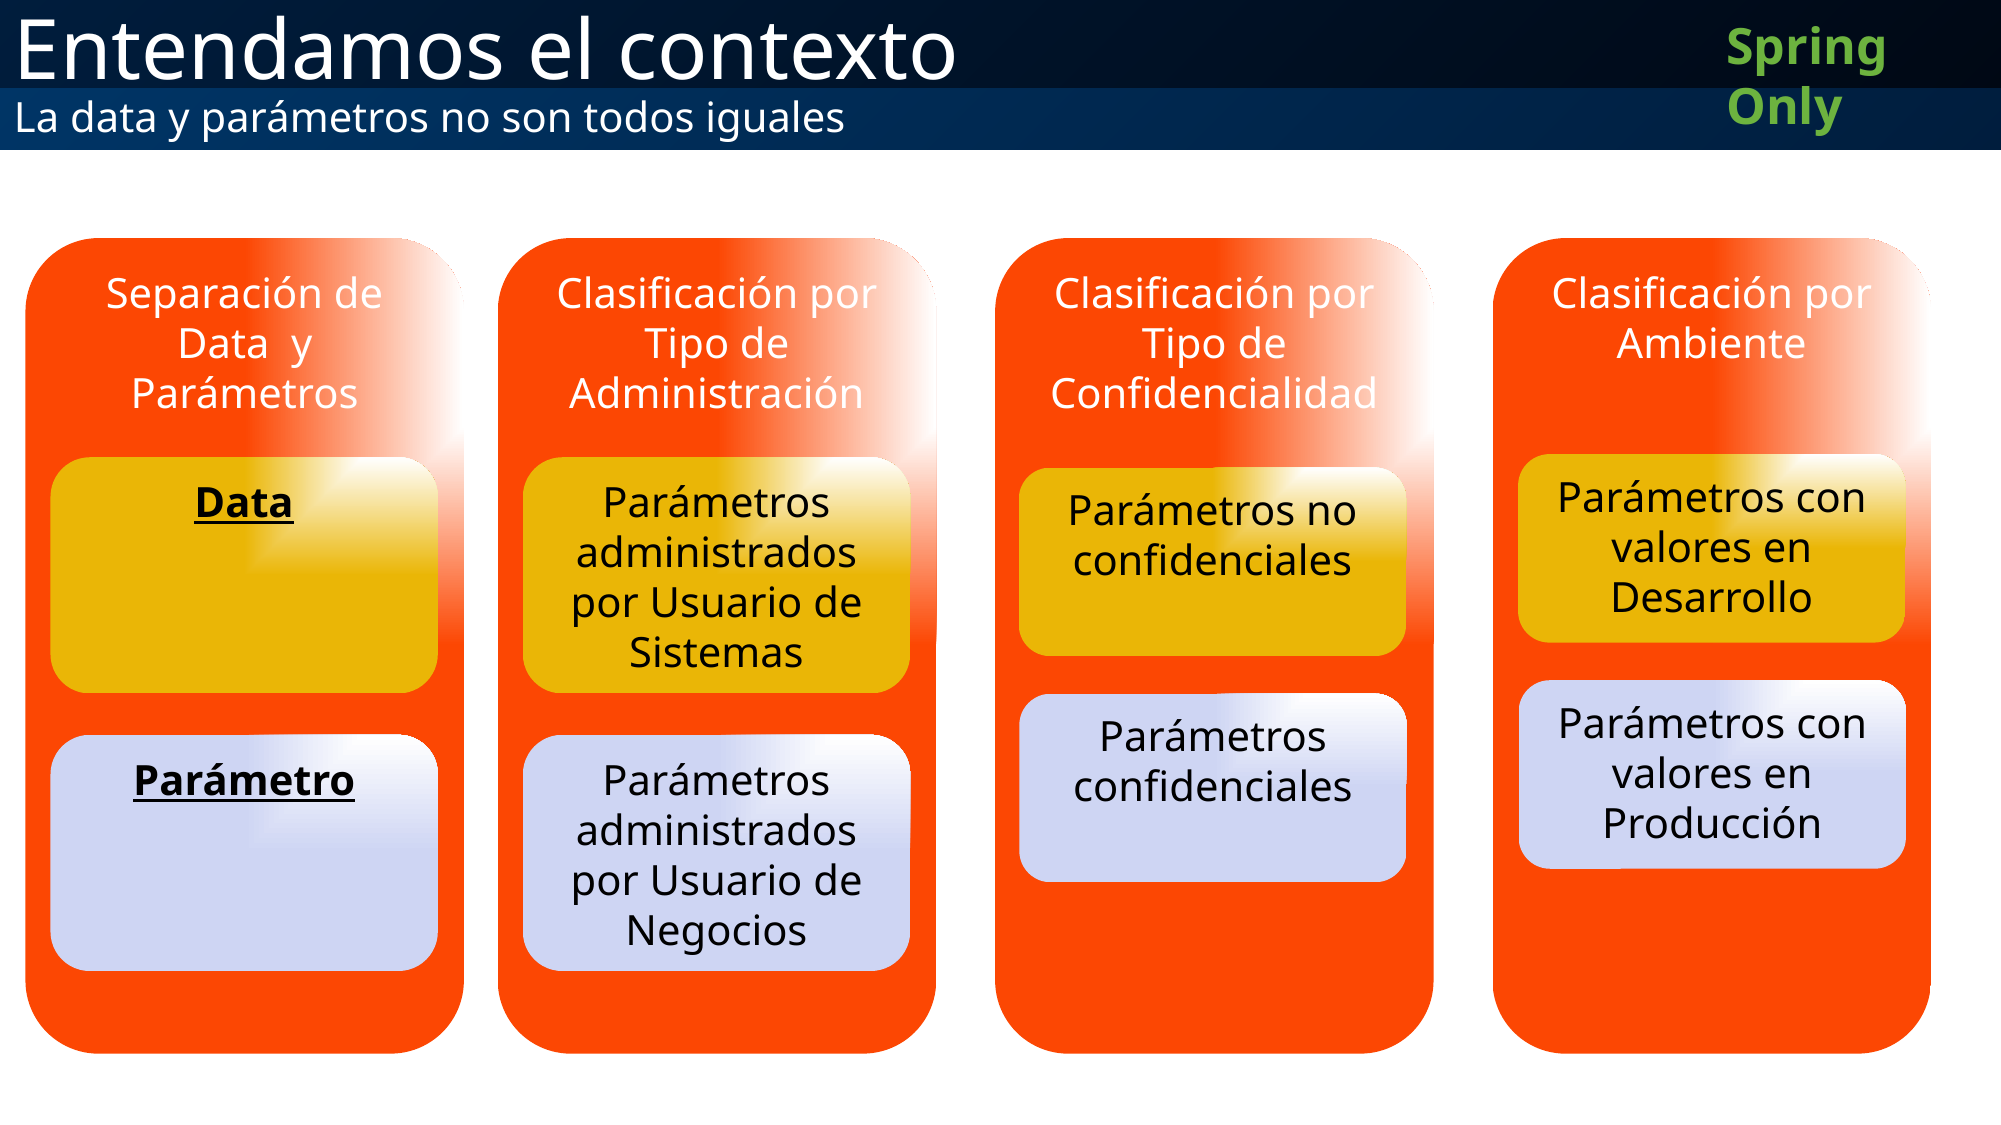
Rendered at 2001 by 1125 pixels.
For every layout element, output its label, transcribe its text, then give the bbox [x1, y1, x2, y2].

text_box Separación de Data y Parámetros [24, 237, 465, 1055]
text_box La data y parámetros no son todos iguales [0, 88, 2000, 150]
text_box Clasificación por Ambiente [1491, 237, 1932, 1055]
text_box Parámetros con valores en Producción [1517, 679, 1907, 870]
text_box Clasificación por Tipo de Confidencialidad [994, 237, 1435, 1055]
text_box Data [49, 456, 439, 695]
text_box Parámetros administrados por Usuario de Sistemas [521, 456, 912, 695]
text_box Parámetro [49, 733, 439, 973]
text_box Parámetros no confidenciales [1017, 466, 1408, 658]
text_box Clasificación por Tipo de Administración [496, 237, 938, 1055]
title Entendamos el contexto [0, 0, 2000, 88]
text_box Parámetros confidenciales [1018, 692, 1408, 884]
text_box Parámetros administrados por Usuario de Negocios [521, 733, 912, 973]
text_box Spring Only [1711, 7, 2000, 142]
text_box Parámetros con valores en Desarrollo [1517, 453, 1907, 644]
